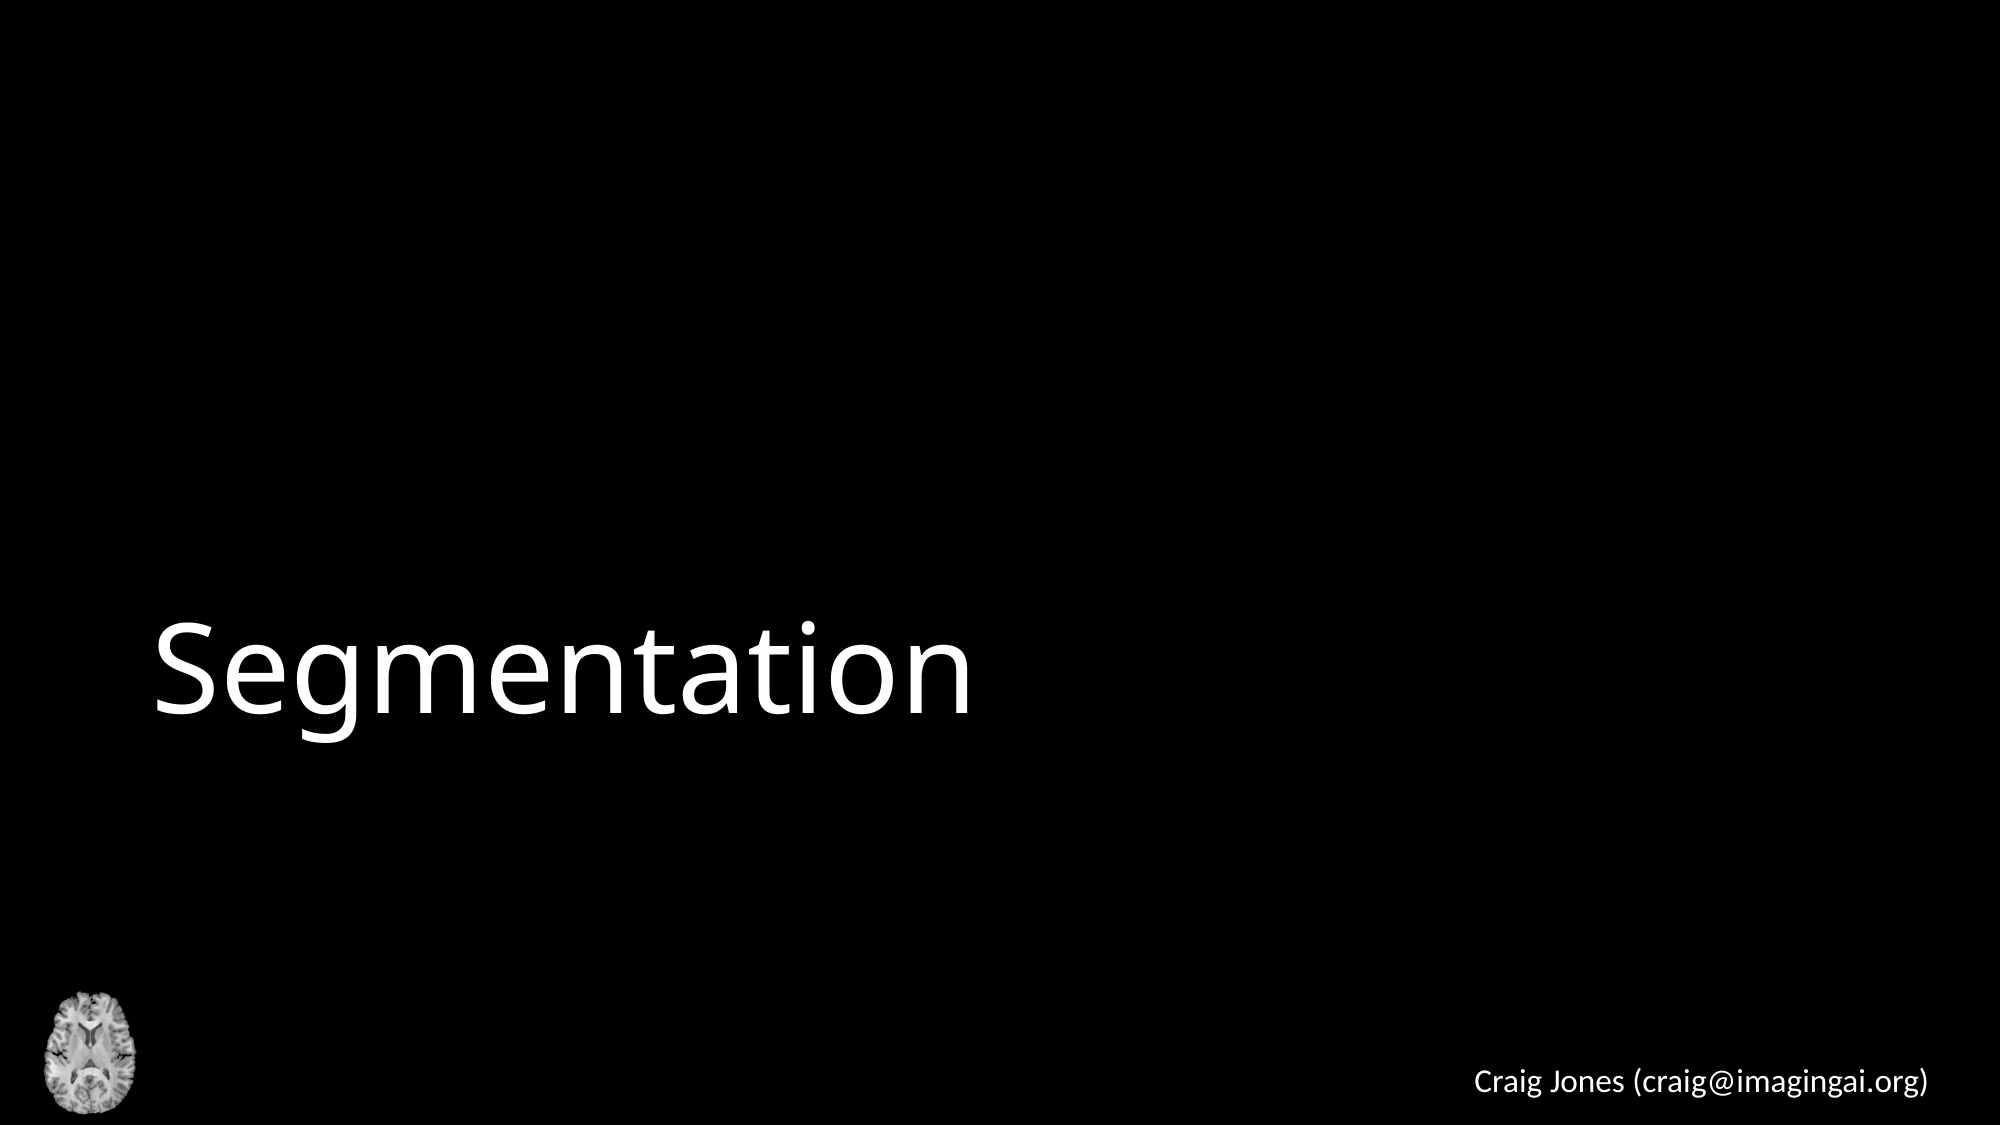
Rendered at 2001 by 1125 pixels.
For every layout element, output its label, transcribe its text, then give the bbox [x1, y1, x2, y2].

picture [40, 991, 138, 1115]
title Segmentation [136, 280, 1862, 749]
